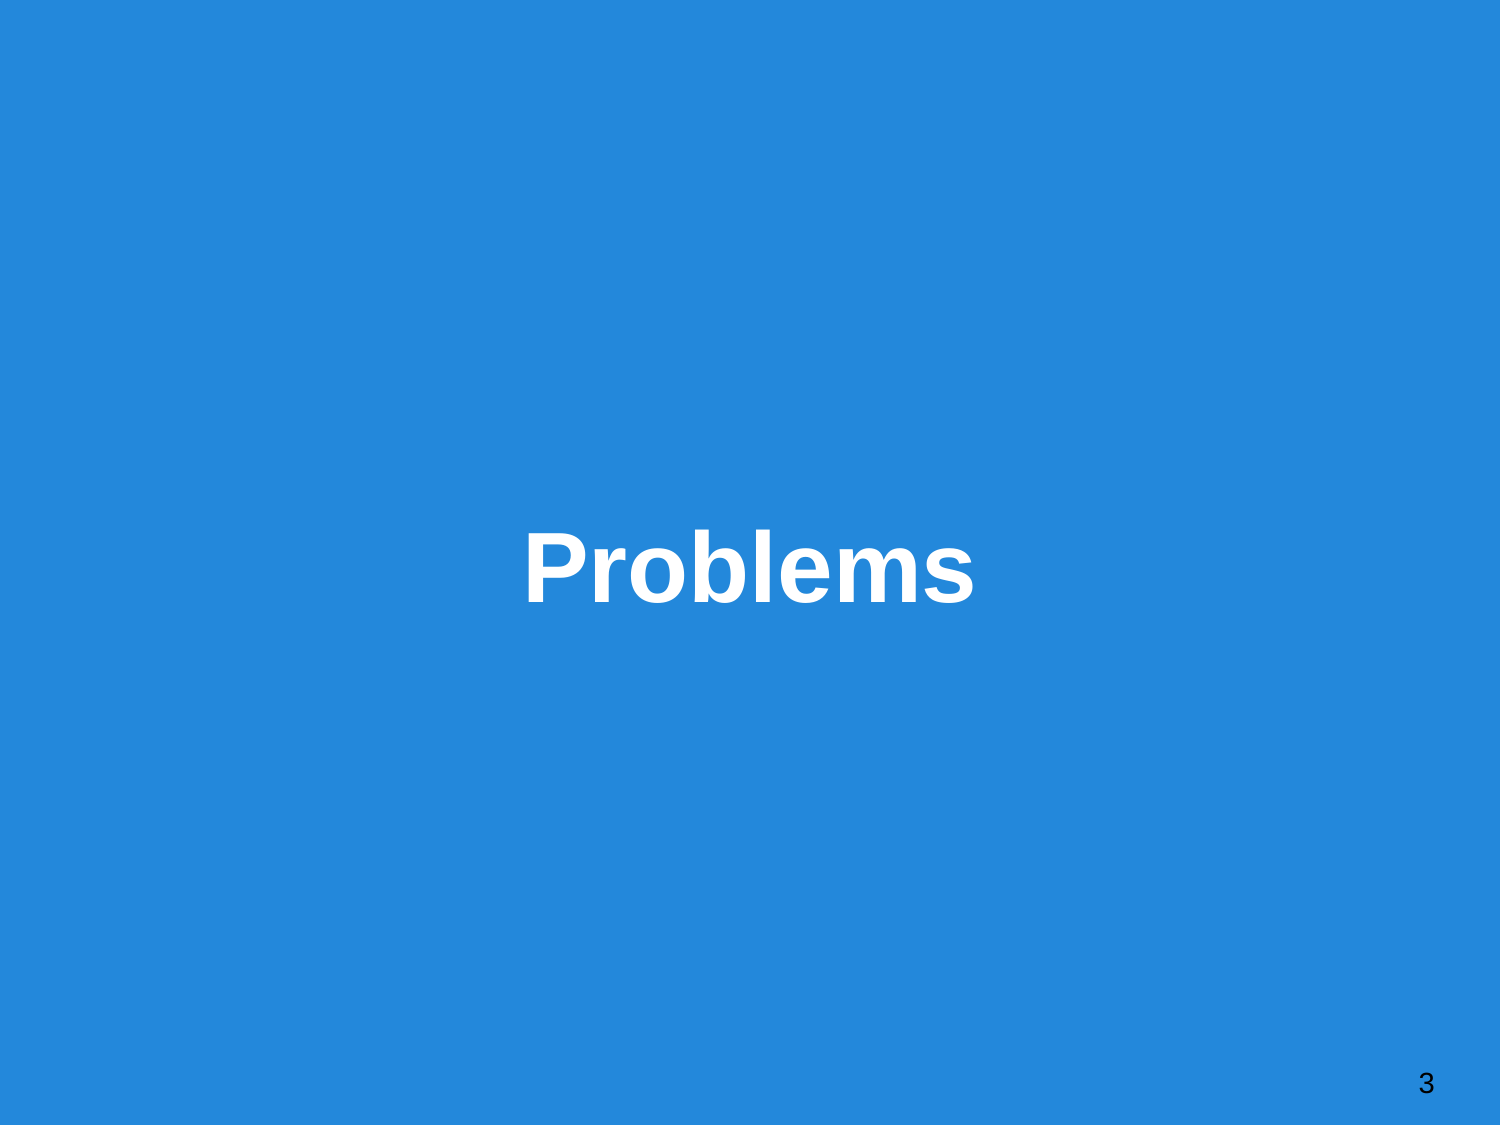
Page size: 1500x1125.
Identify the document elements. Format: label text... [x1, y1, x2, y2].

slide_number 3 [1403, 1038, 1494, 1125]
text_box Problems [0, 339, 1500, 786]
